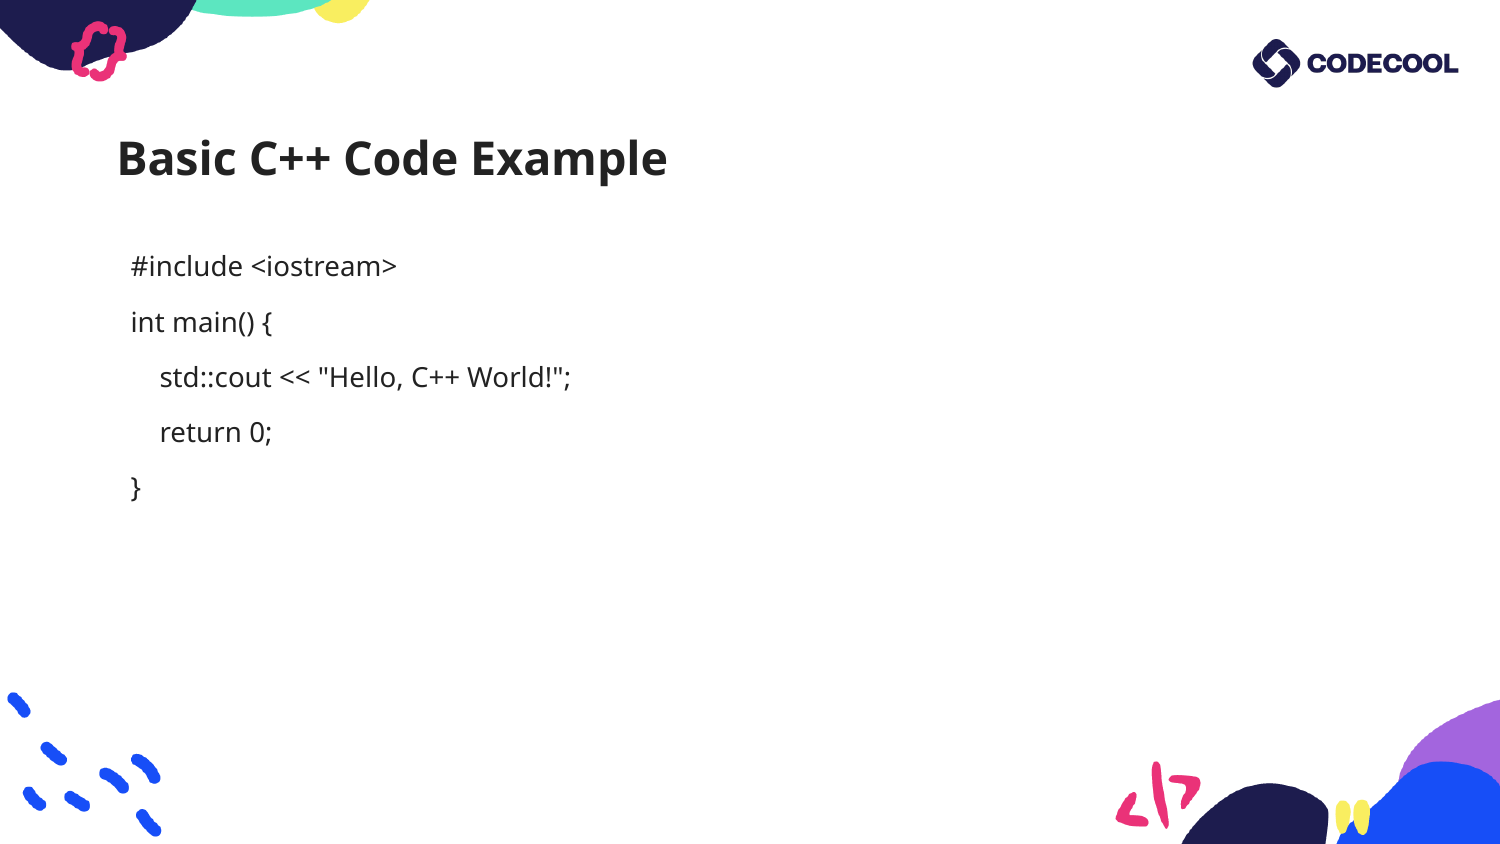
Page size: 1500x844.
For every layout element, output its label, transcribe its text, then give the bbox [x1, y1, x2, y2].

picture [0, 0, 1500, 844]
list #include <iostream> int main() { std::cout << "Hello, C++ World!"; return 0; } [101, 226, 1403, 772]
title Basic C++ Code Example [101, 110, 1499, 205]
